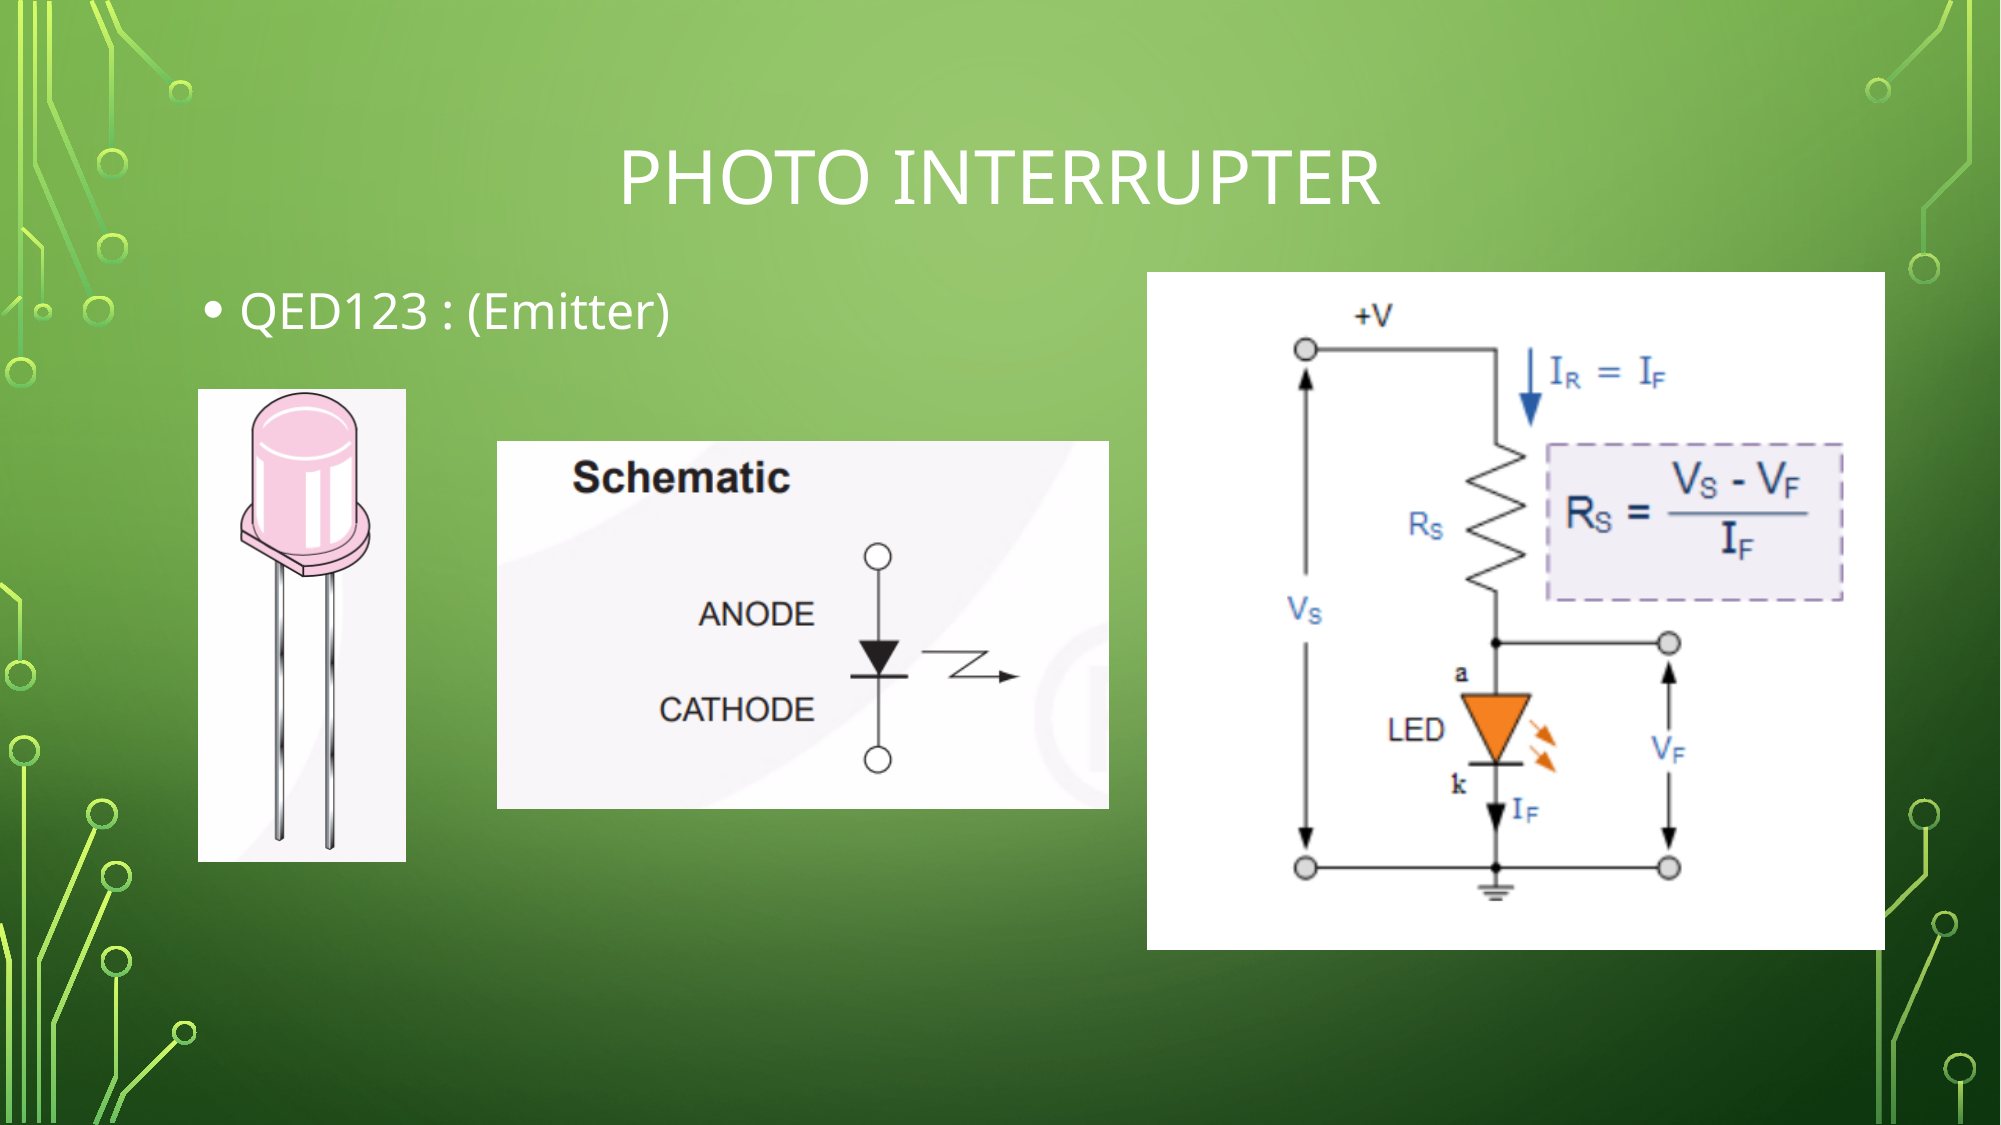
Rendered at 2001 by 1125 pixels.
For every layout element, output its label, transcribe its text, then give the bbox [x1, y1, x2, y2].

picture [198, 389, 406, 862]
title Photo Interrupter [187, 101, 1813, 259]
picture [1147, 272, 1885, 951]
list QED123 : (Emitter) [187, 259, 1813, 950]
picture [497, 441, 1109, 810]
